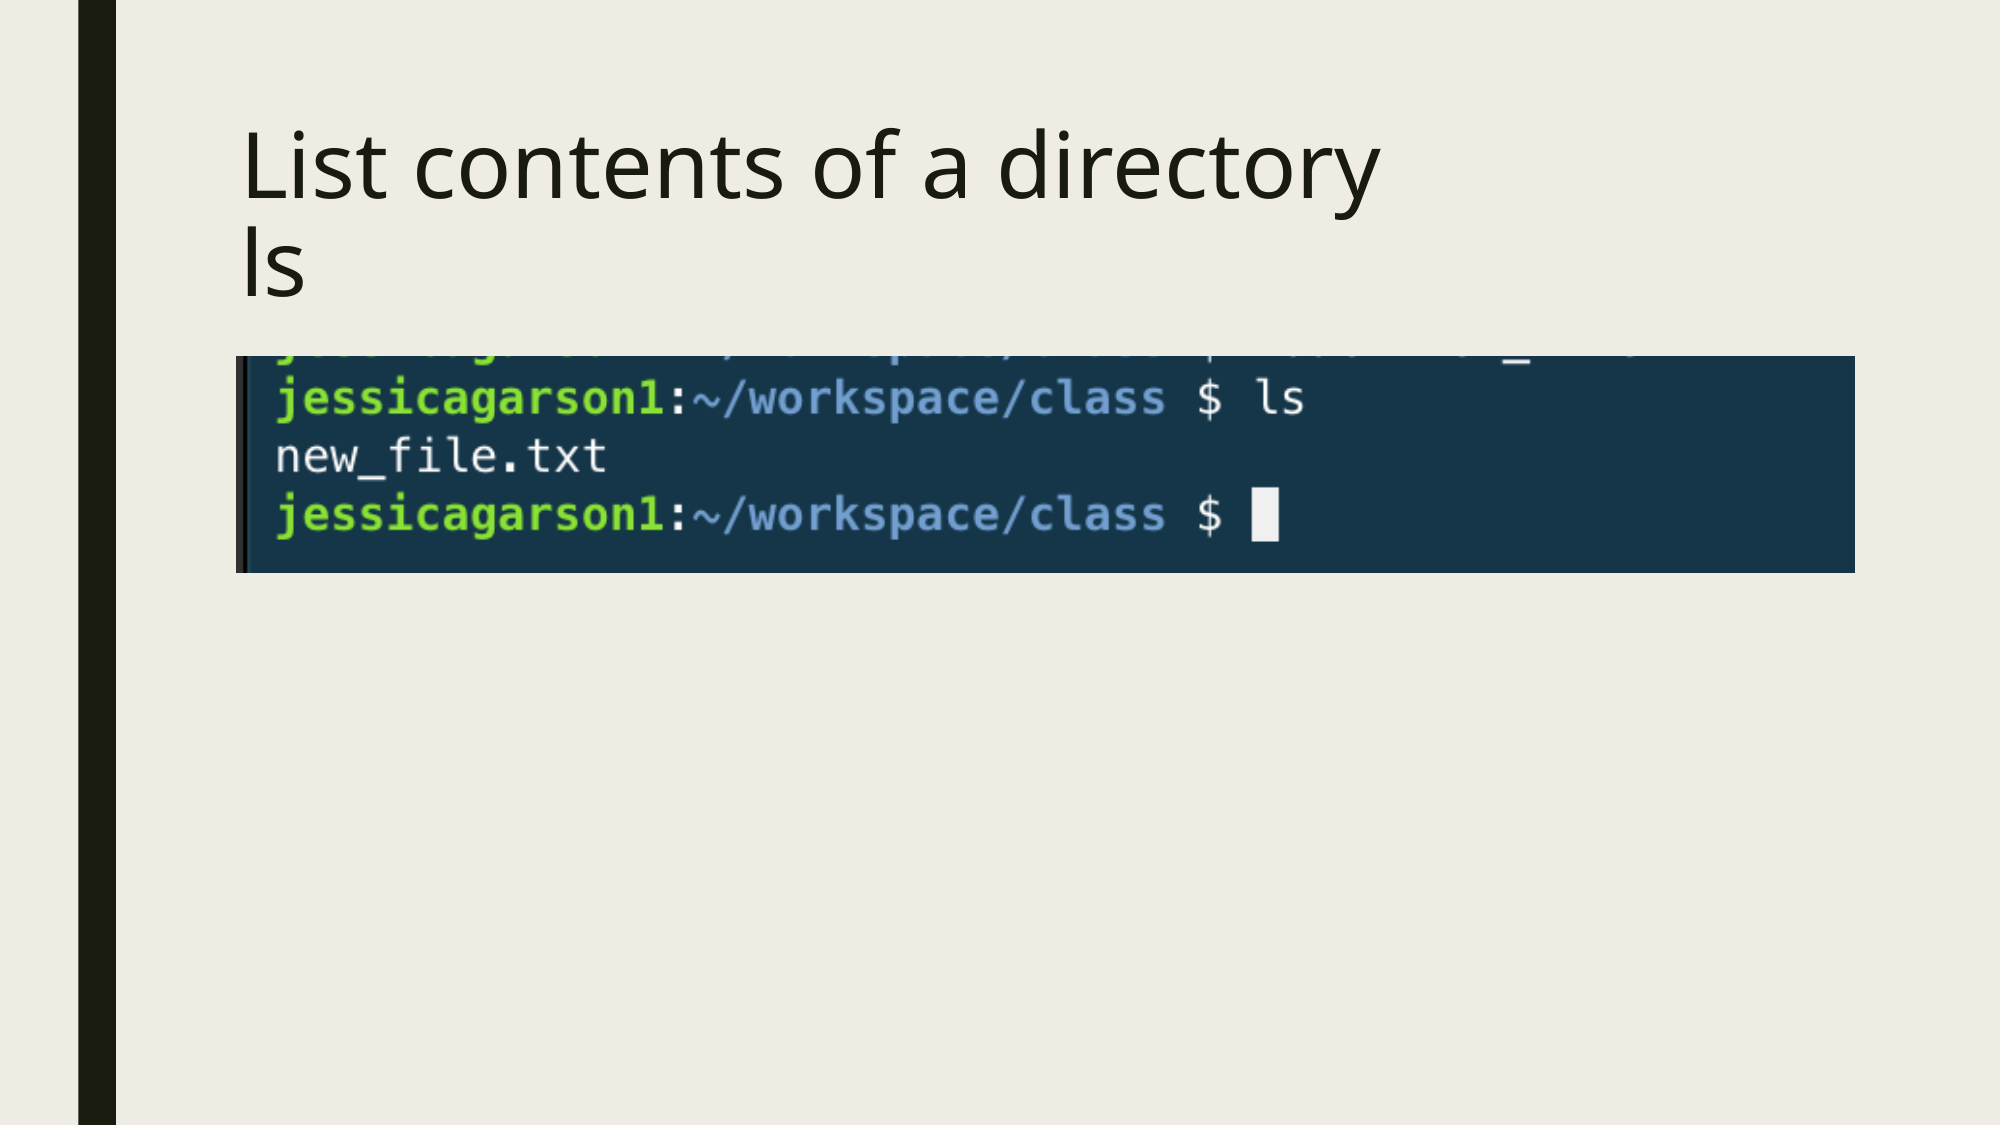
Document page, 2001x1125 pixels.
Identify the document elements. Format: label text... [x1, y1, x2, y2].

title List contents of a directory ls [225, 112, 1800, 357]
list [236, 356, 1856, 573]
